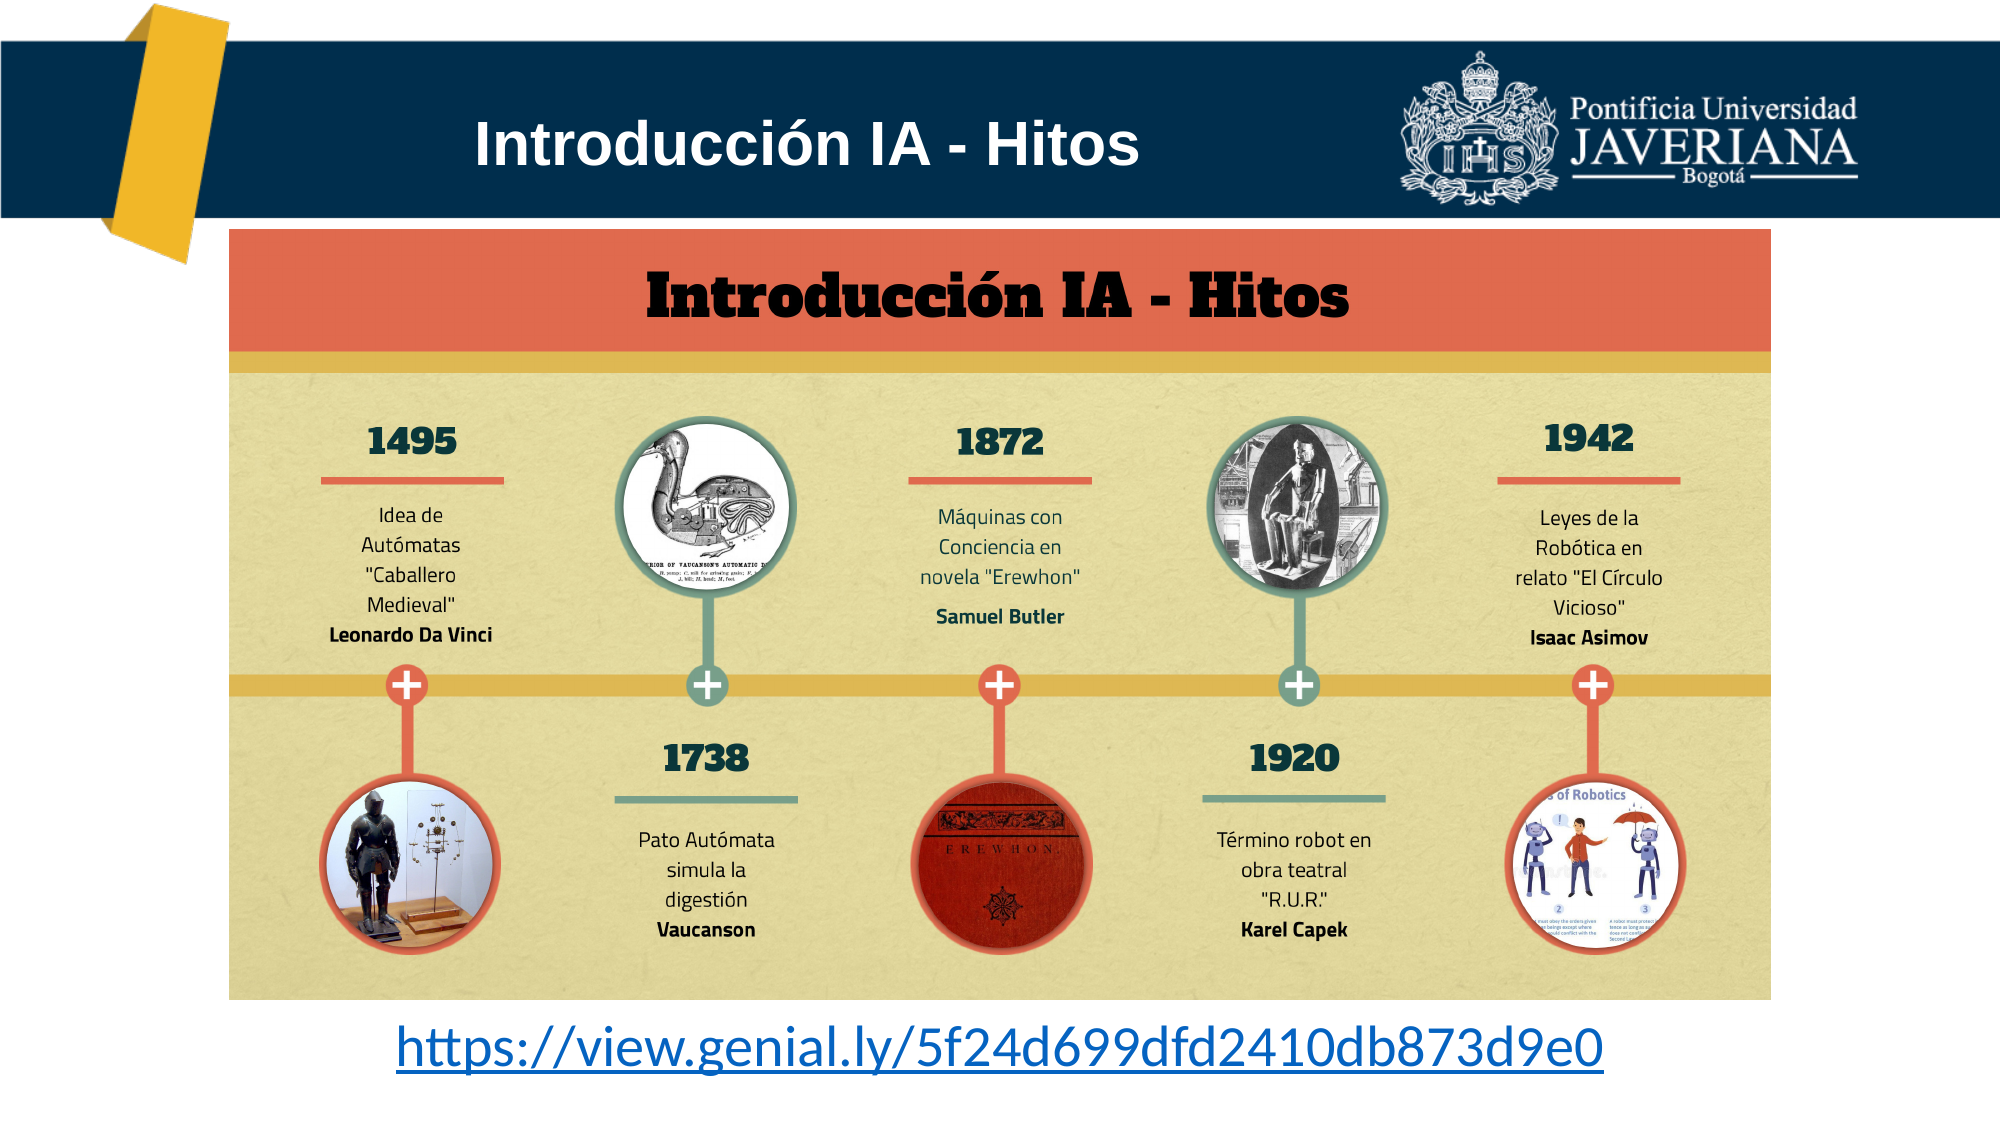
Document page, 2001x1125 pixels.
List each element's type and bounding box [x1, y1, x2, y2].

list [0, 0, 2000, 1125]
picture [229, 229, 1771, 1001]
